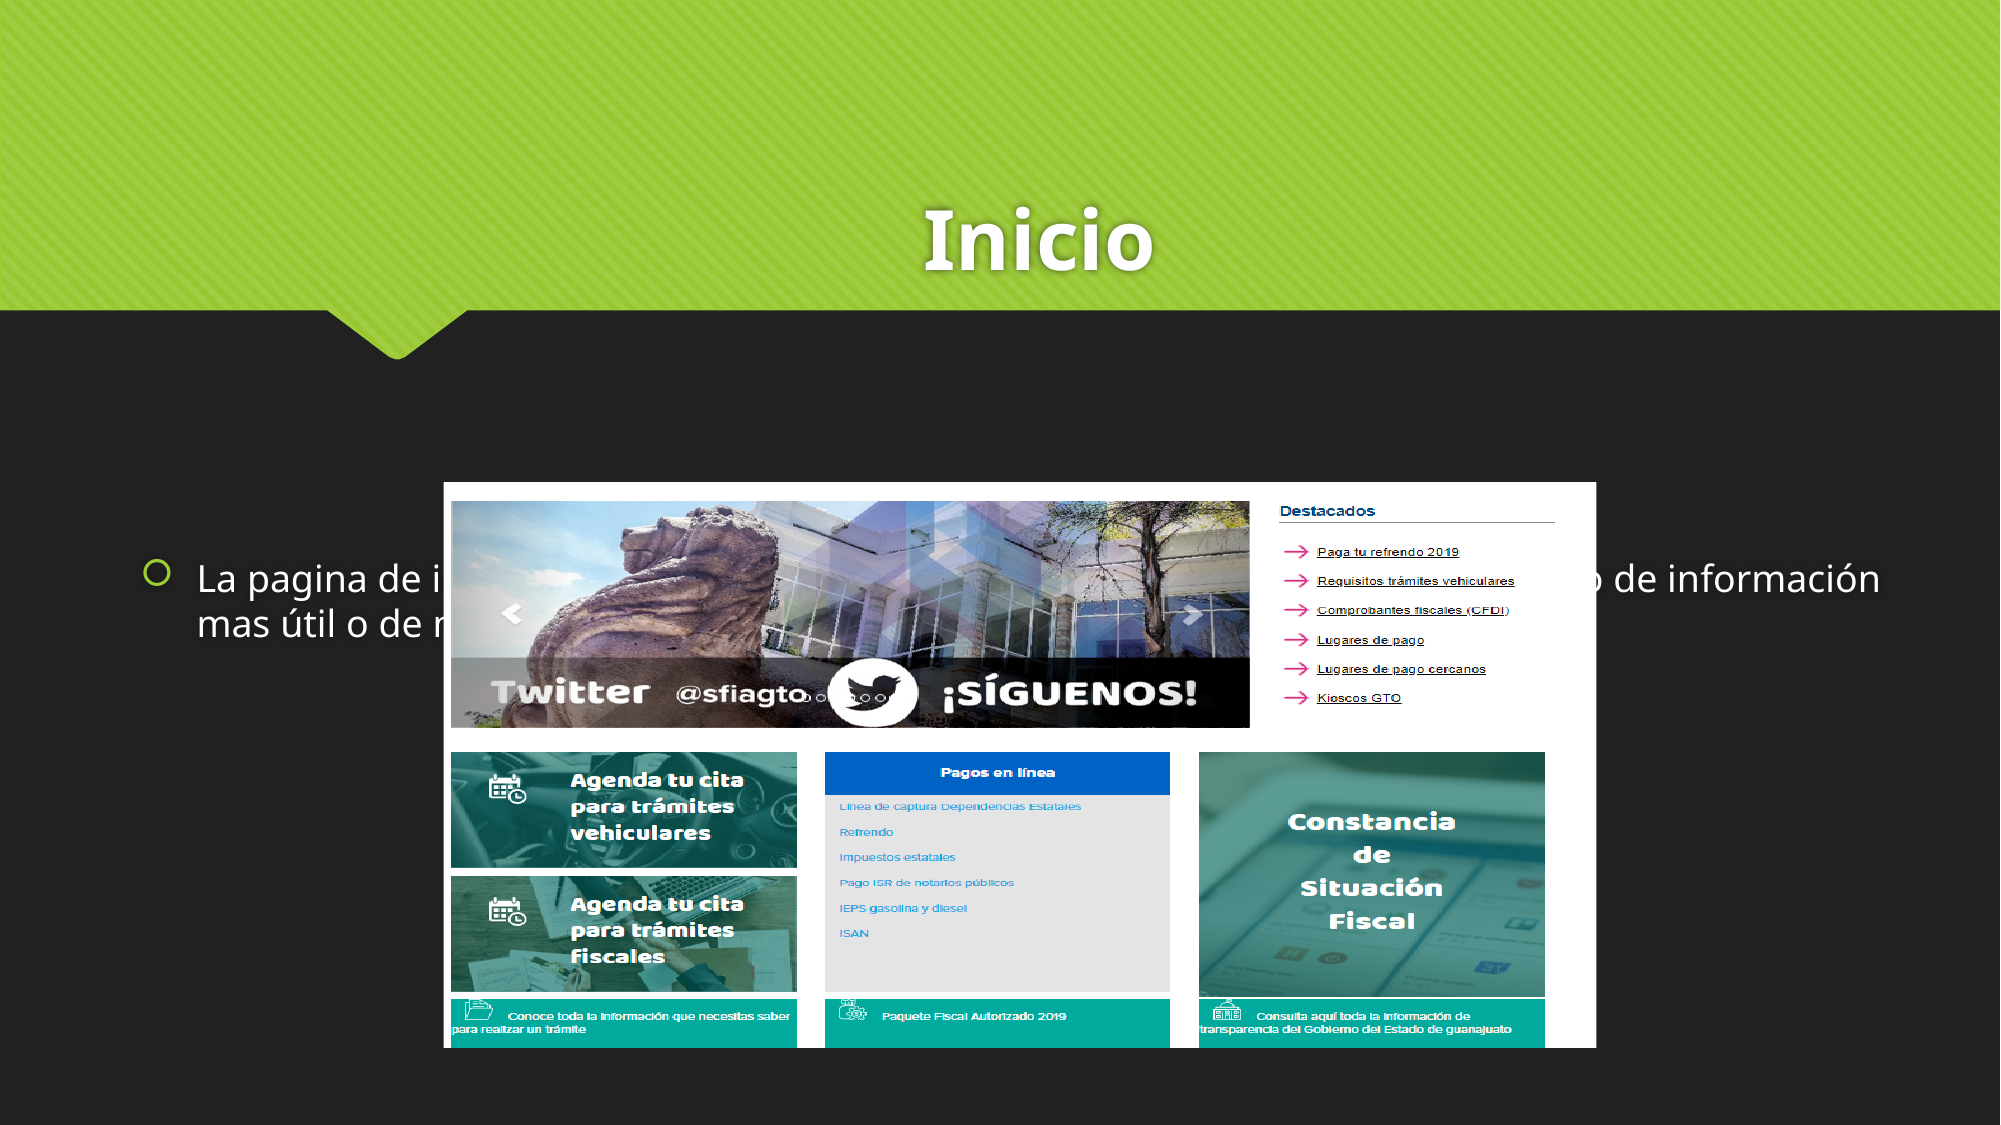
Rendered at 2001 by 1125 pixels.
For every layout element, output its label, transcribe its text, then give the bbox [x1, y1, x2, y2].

picture [443, 481, 1597, 1049]
list La pagina de inicio cuenta con las noticias mas nuevas, sus redes sociales, como de información mas útil o de mas influencia. [125, 270, 1901, 931]
title Inicio [333, 82, 1746, 262]
